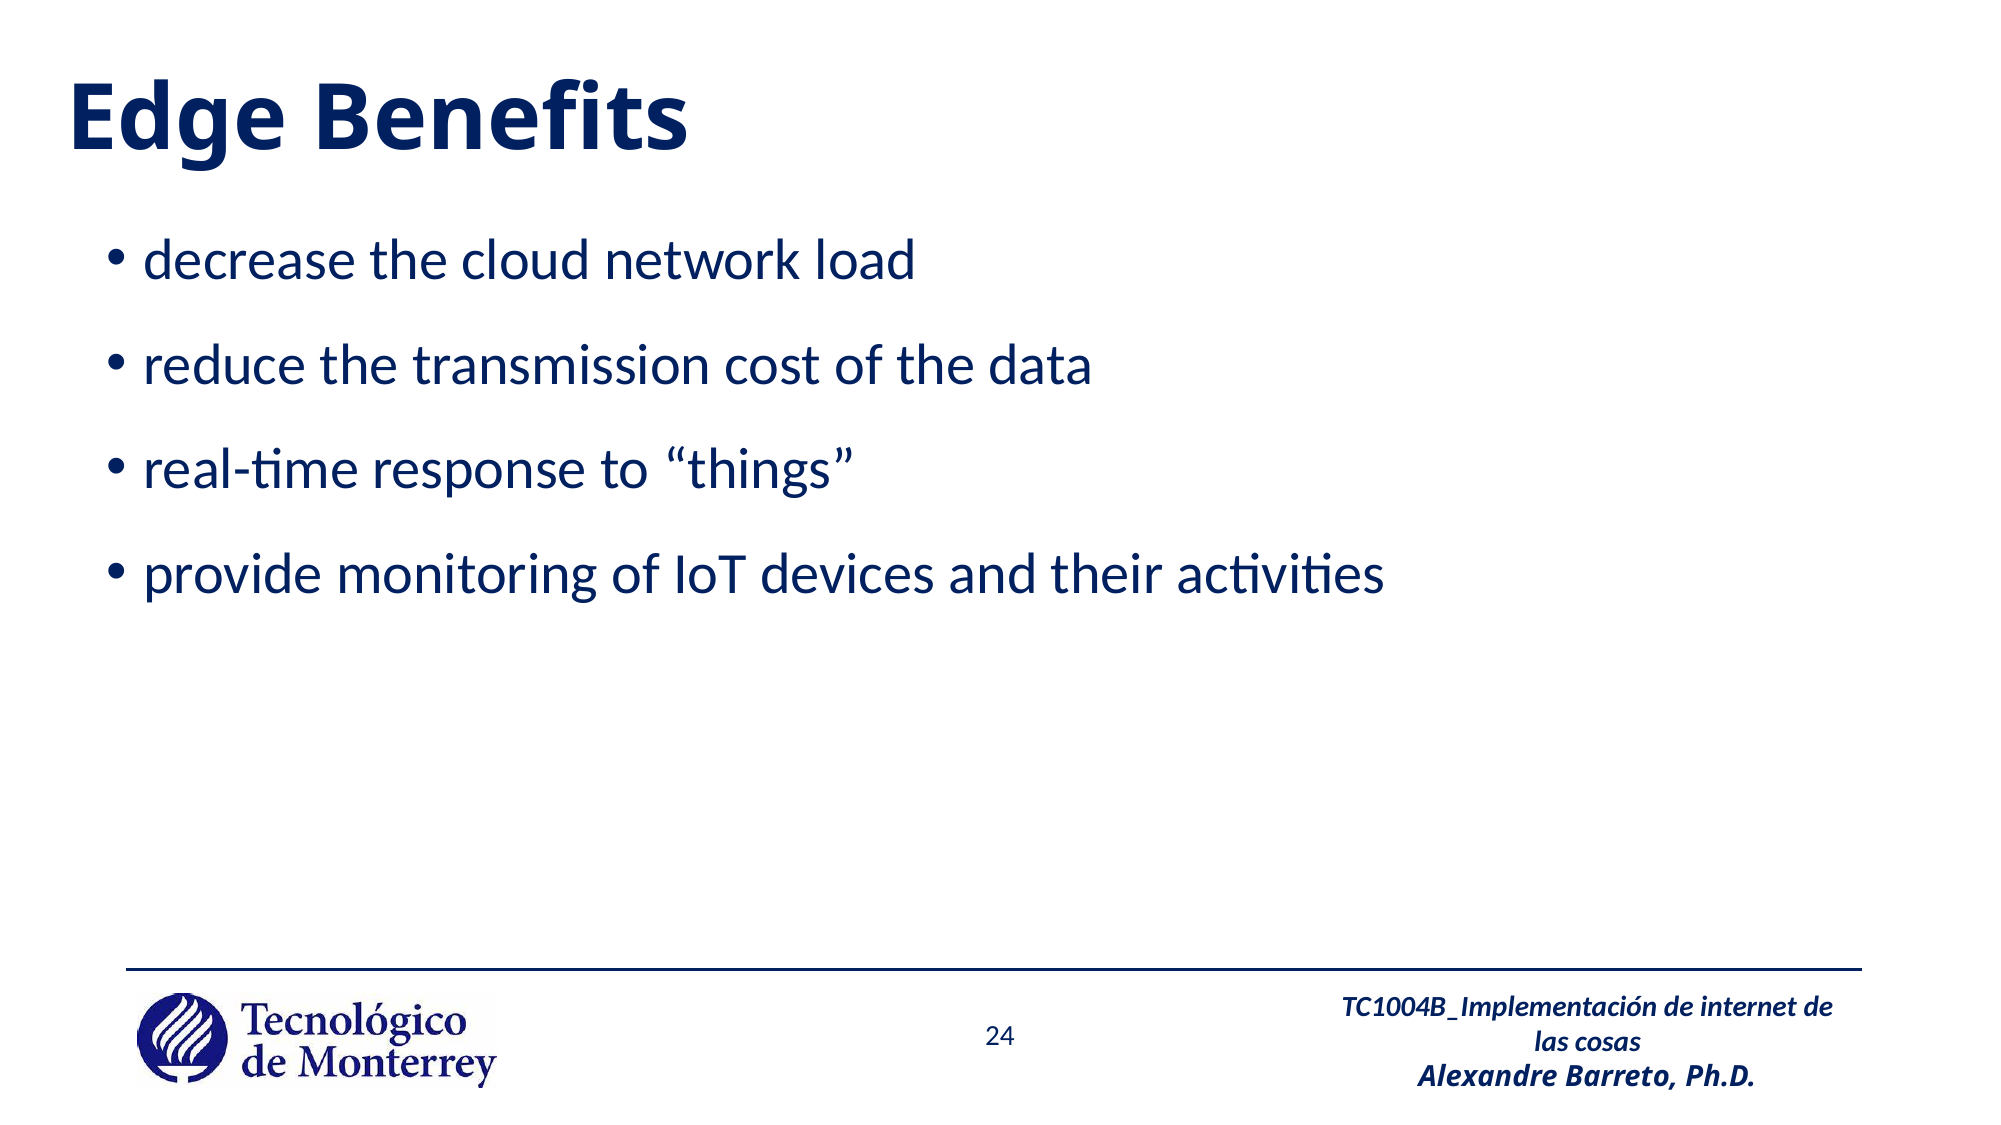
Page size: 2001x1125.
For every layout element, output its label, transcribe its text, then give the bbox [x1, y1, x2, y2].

title Edge Benefits [51, 11, 1777, 229]
picture [137, 993, 497, 1088]
list decrease the cloud network load reduce the transmission cost of the data real-time response to “things” provide monitoring of IoT devices and their activities [90, 200, 1856, 925]
